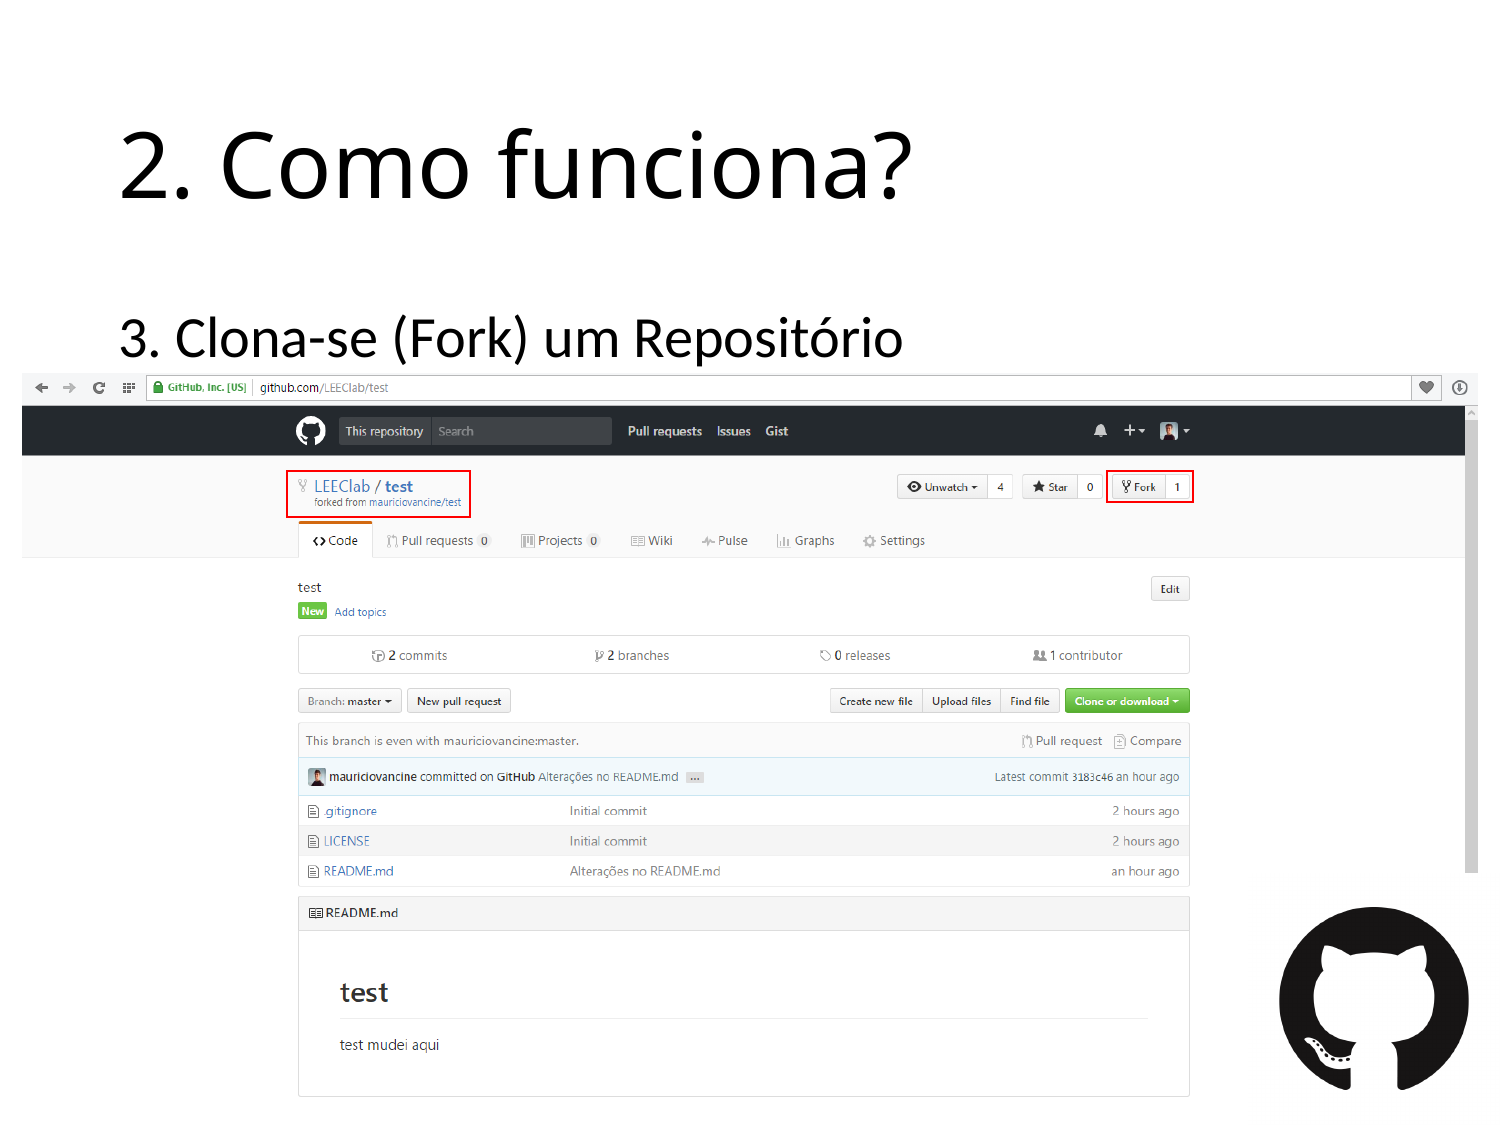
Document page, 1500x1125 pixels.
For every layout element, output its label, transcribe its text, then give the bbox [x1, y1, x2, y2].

title 2. Como funciona? [103, 59, 1397, 278]
picture [22, 373, 1500, 1125]
list 3. Clona-se (Fork) um Repositório [103, 299, 1397, 373]
